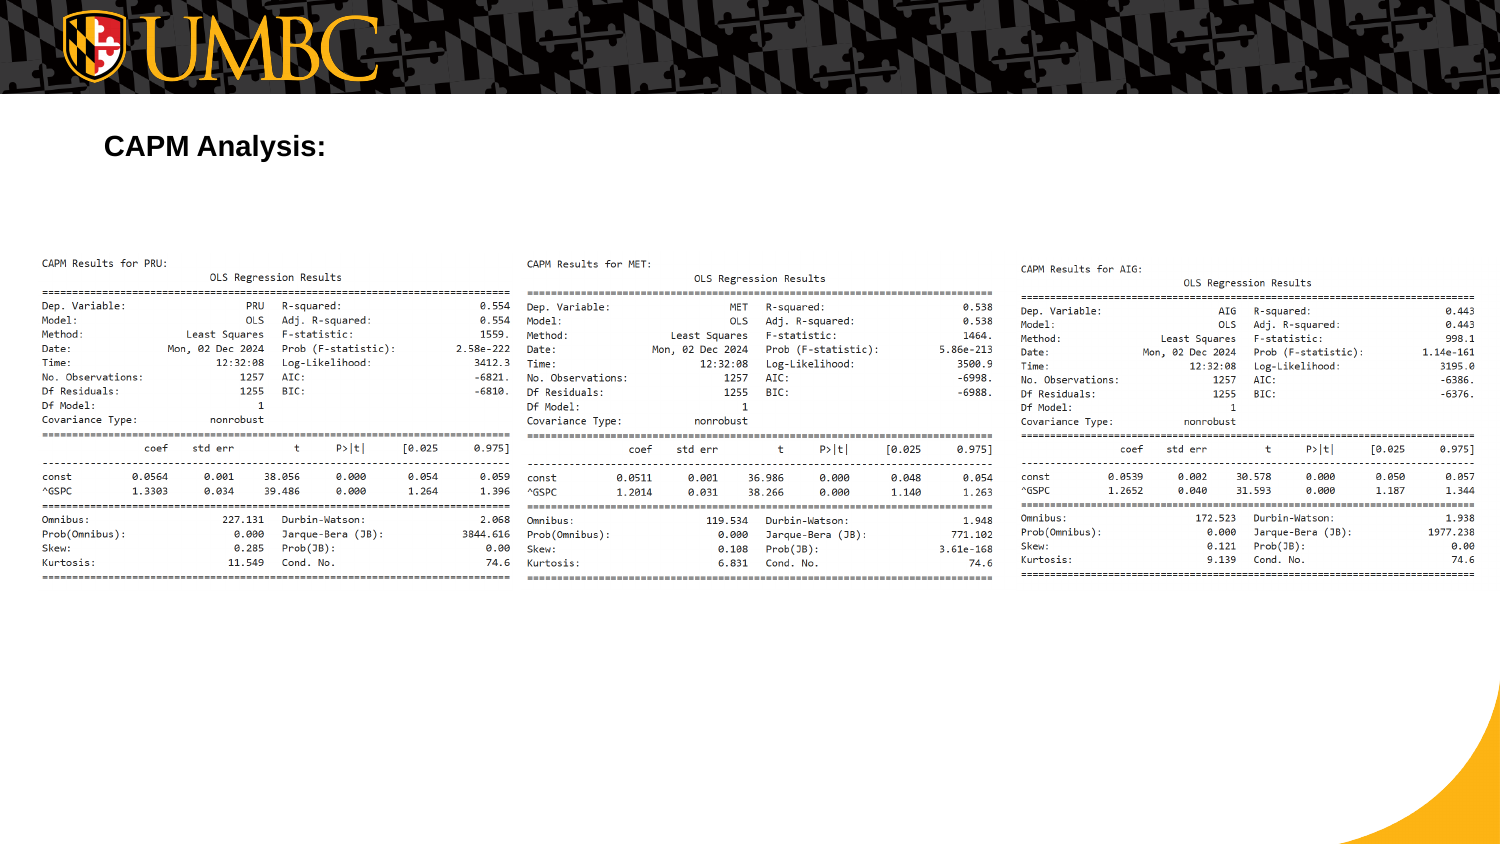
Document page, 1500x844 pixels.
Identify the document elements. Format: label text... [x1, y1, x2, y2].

picture [38, 252, 513, 591]
text_box CAPM Analysis: [89, 120, 739, 171]
picture [0, 0, 1500, 94]
picture [1338, 679, 1500, 844]
picture [521, 251, 1500, 591]
